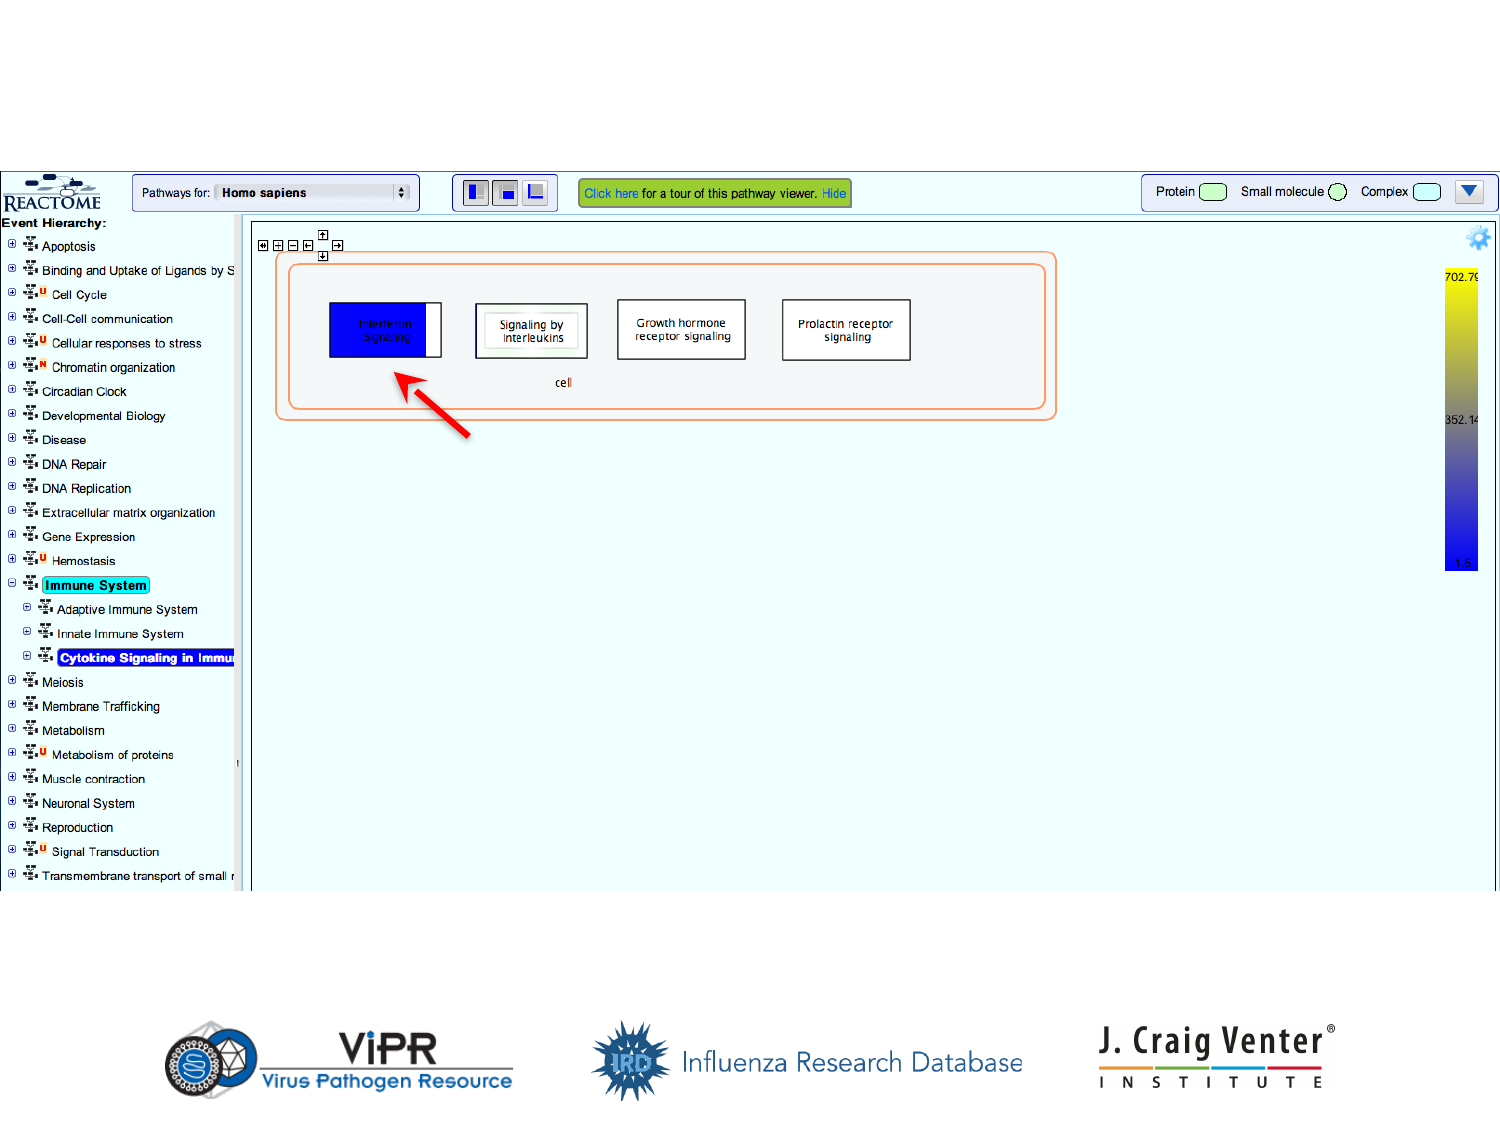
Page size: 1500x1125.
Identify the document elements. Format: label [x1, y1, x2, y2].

picture [0, 171, 1500, 891]
text_box [393, 371, 469, 437]
picture [1099, 1024, 1335, 1088]
